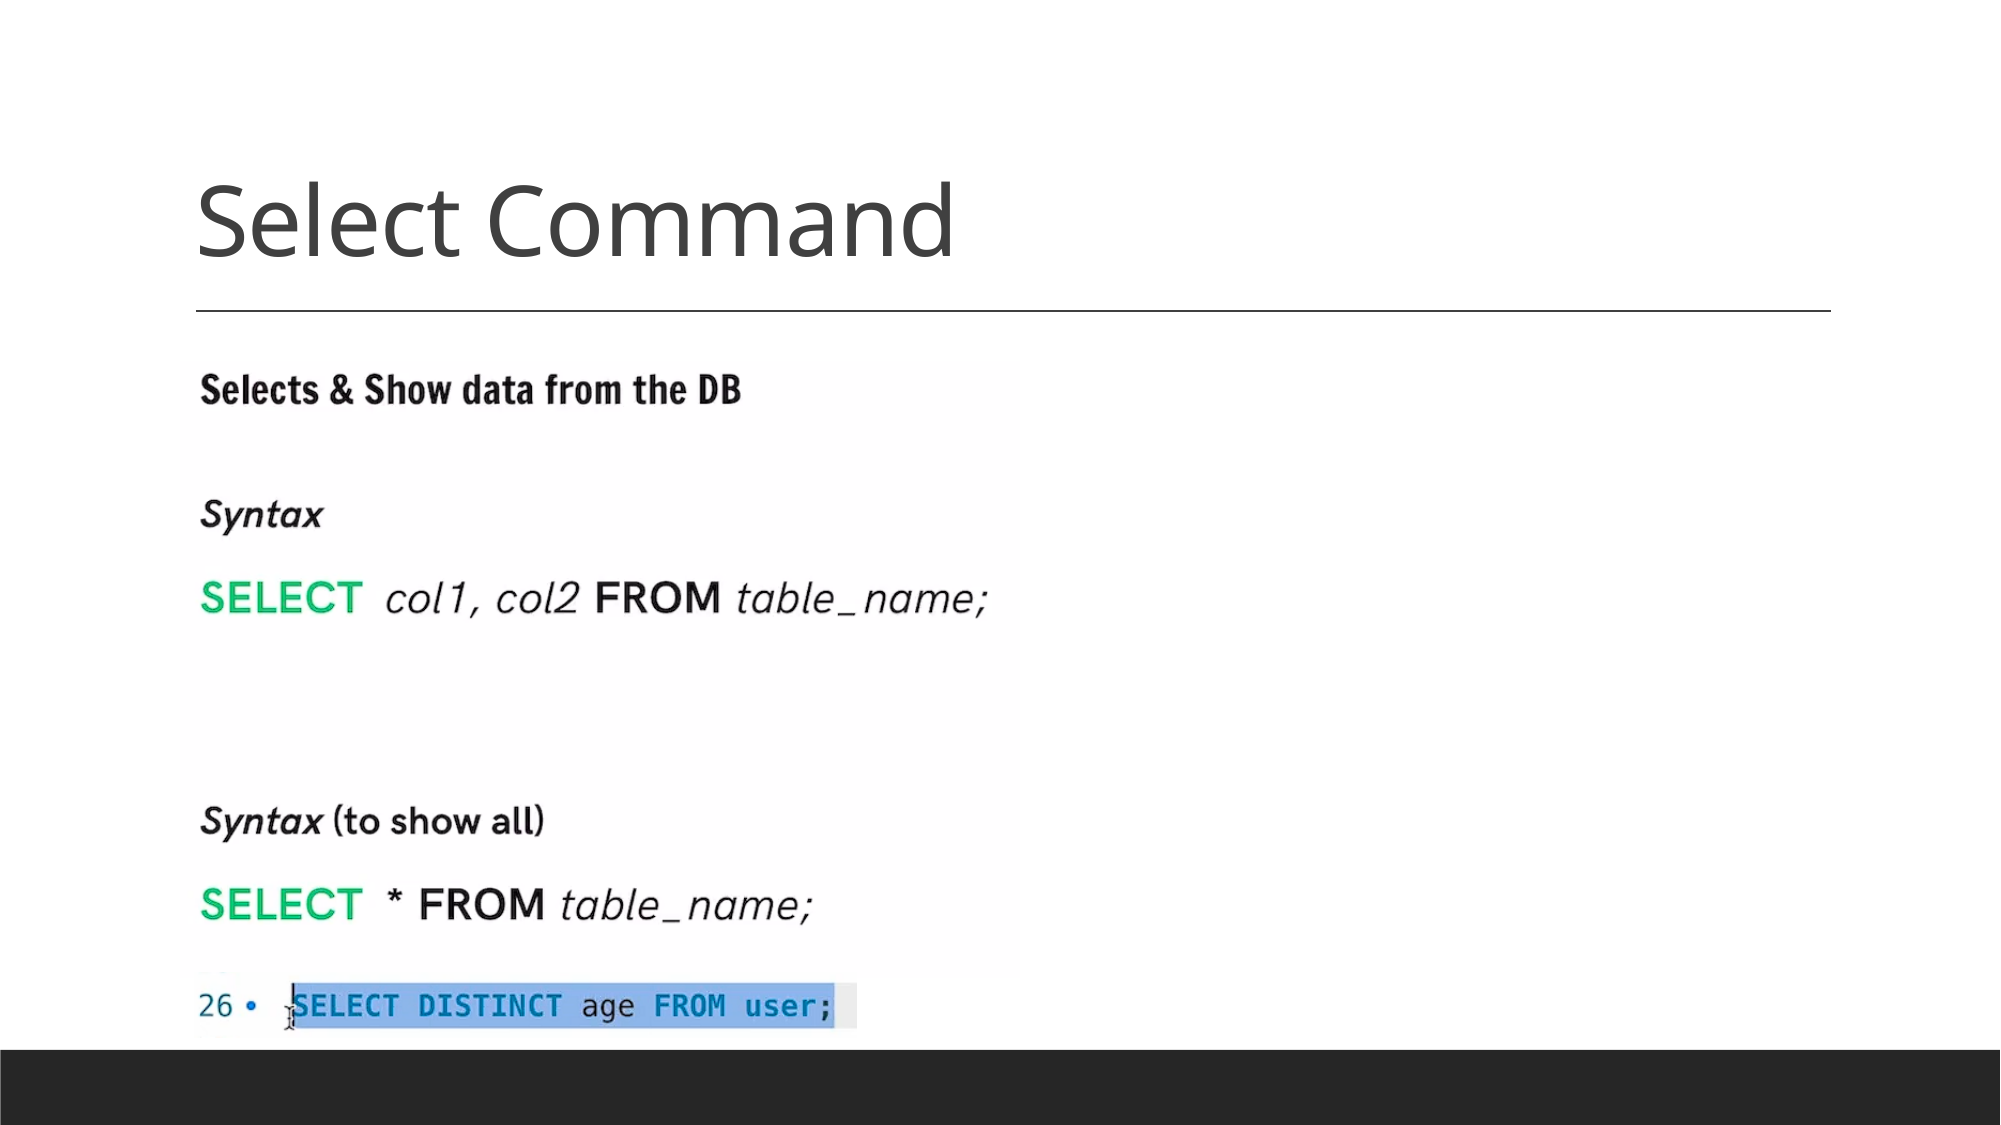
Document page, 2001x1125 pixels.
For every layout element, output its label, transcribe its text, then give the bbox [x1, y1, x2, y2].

title Select Command [180, 47, 1830, 285]
picture [194, 972, 857, 1039]
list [179, 360, 1020, 979]
